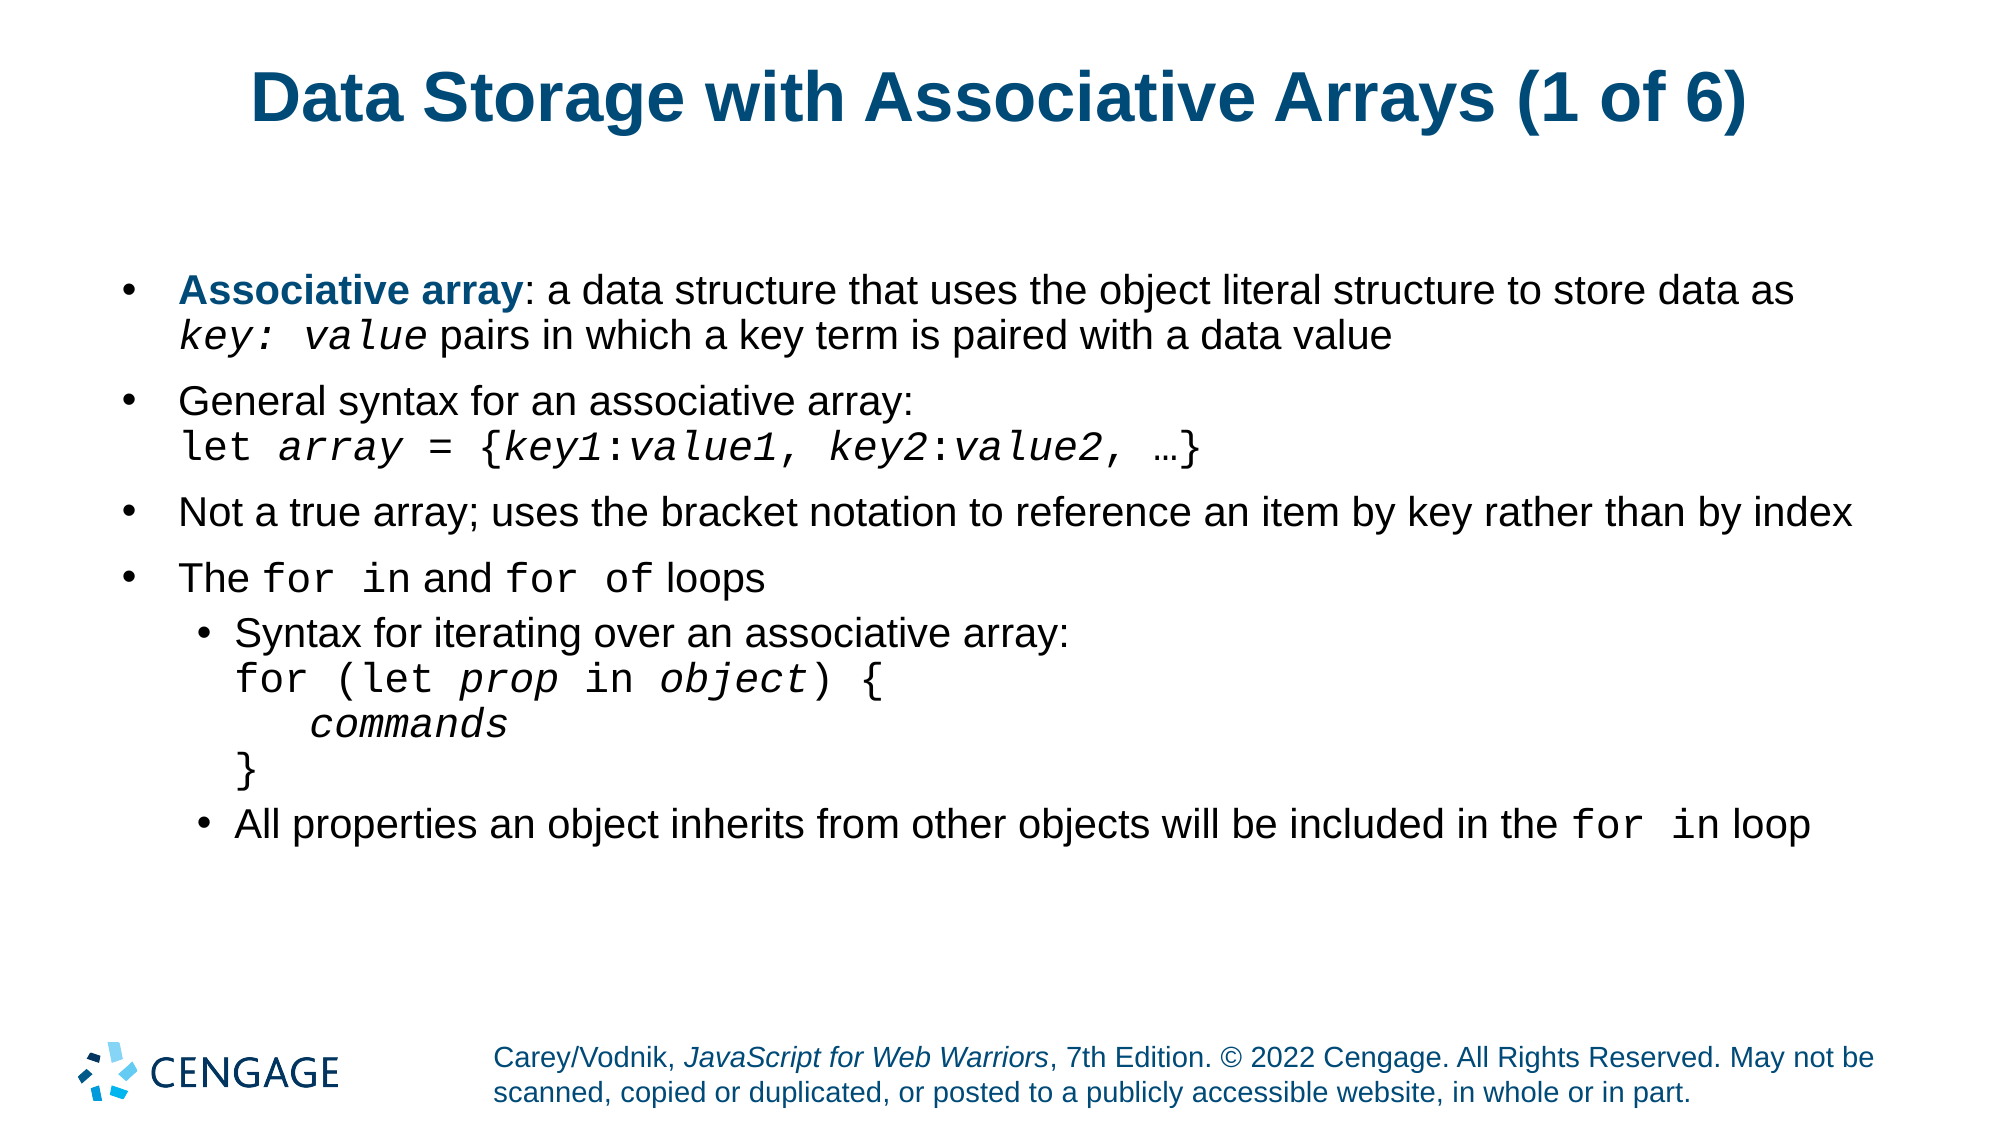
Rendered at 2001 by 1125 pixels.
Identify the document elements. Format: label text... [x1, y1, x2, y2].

title Data Storage with Associative Arrays (1 of 6) [137, 59, 1863, 171]
picture [78, 1042, 338, 1101]
list Associative array: a data structure that uses the object literal structure to store data as key: value pairs in which a key term is paired with a data value General syntax for an associative array: let array = {key1:value1, key2:value2, …} Not a true array; uses the bracket notation to reference an item by key rather than by index The for in and for of loops Syntax for iterating over an associative array: for (let prop in object) { commands } All properties an object inherits from other objects will be included in the for in loop [121, 268, 1880, 990]
